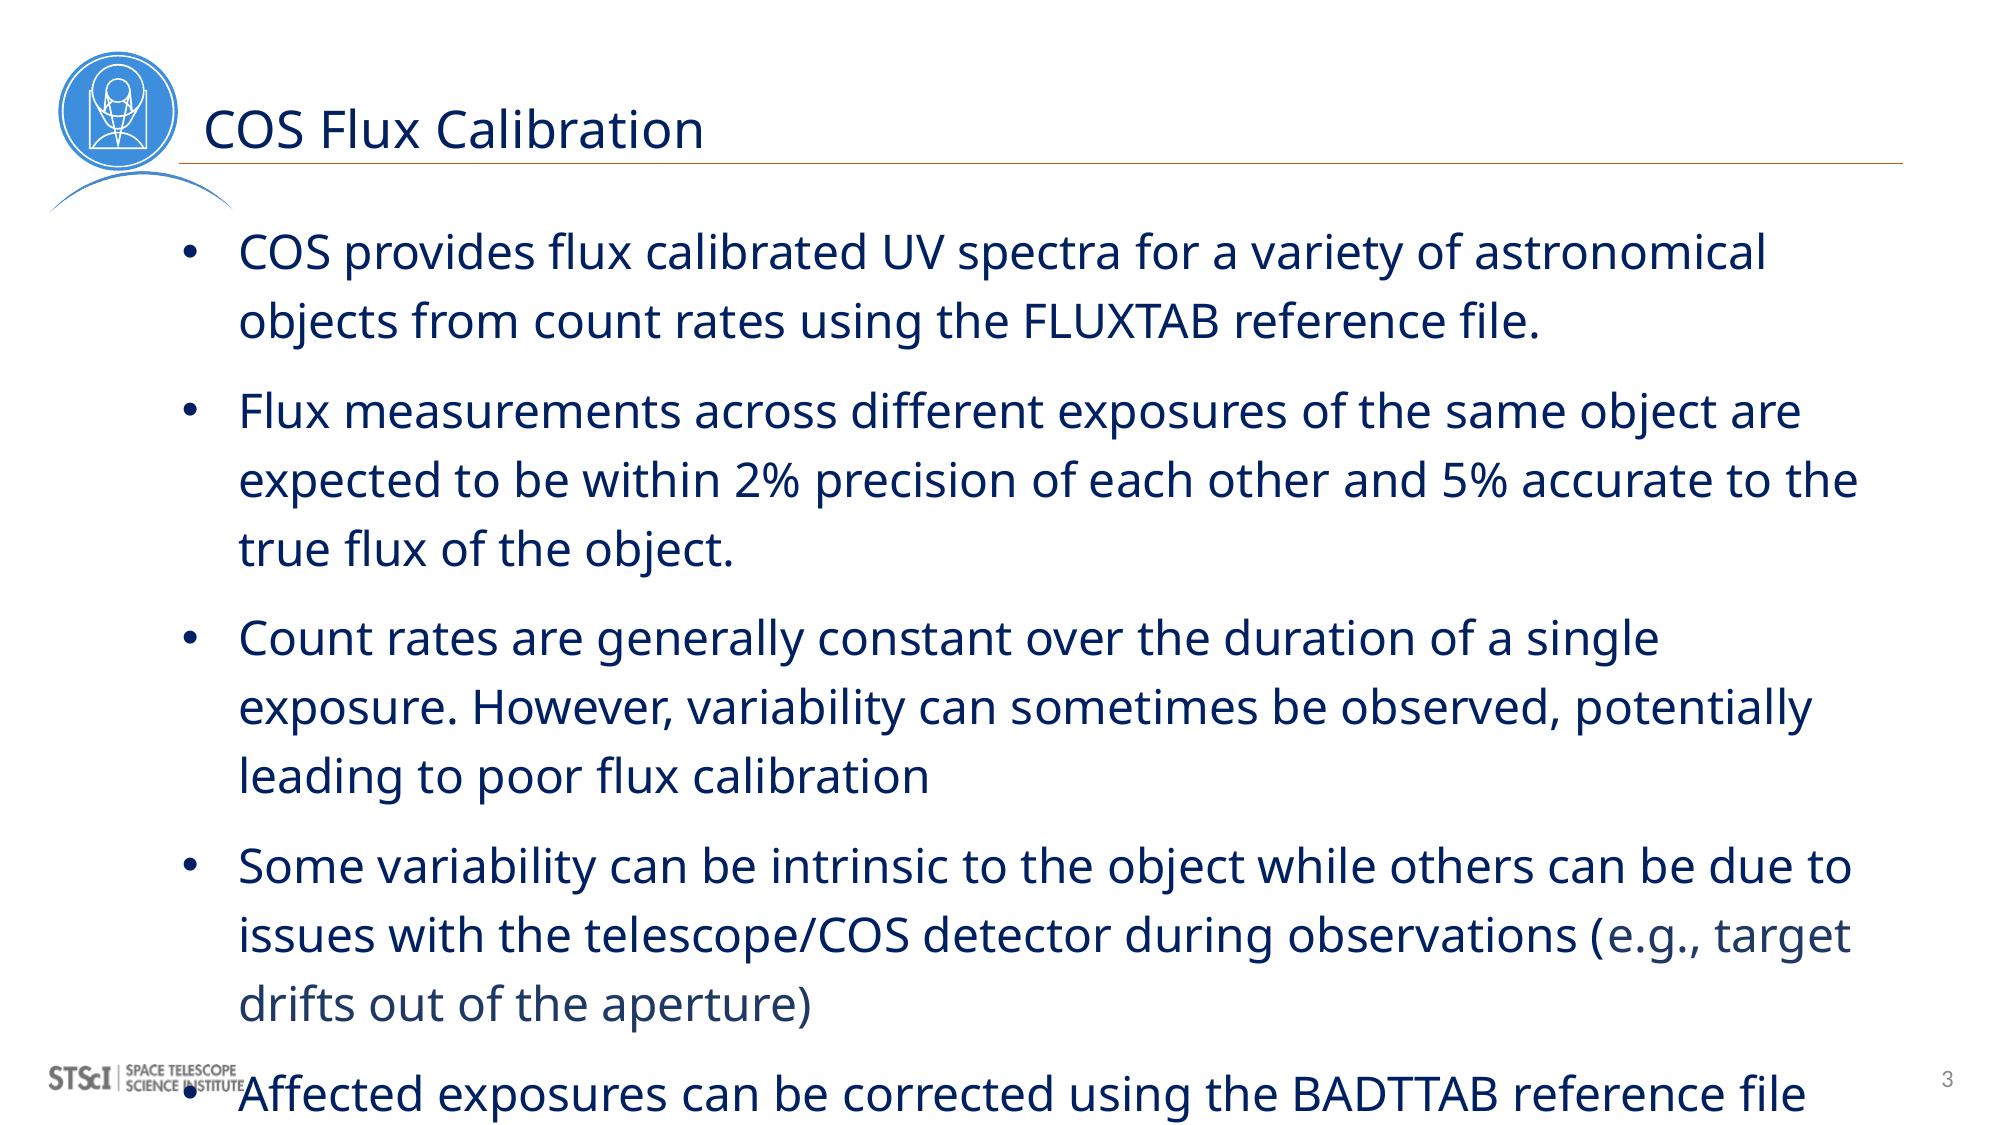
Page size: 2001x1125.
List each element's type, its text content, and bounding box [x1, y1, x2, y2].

title COS Flux Calibration [188, 96, 1903, 199]
list COS provides flux calibrated UV spectra for a variety of astronomical objects from count rates using the FLUXTAB reference file. Flux measurements across different exposures of the same object are expected to be within 2% precision of each other and 5% accurate to the true flux of the object. Count rates are generally constant over the duration of a single exposure. However, variability can sometimes be observed, potentially leading to poor flux calibration Some variability can be intrinsic to the object while others can be due to issues with the telescope/COS detector during observations (e.g., target drifts out of the aperture) Affected exposures can be corrected using the BADTTAB reference file [167, 202, 1877, 1018]
slide_number 3 [1518, 1047, 1969, 1108]
picture [48, 1064, 244, 1092]
picture [48, 171, 234, 214]
